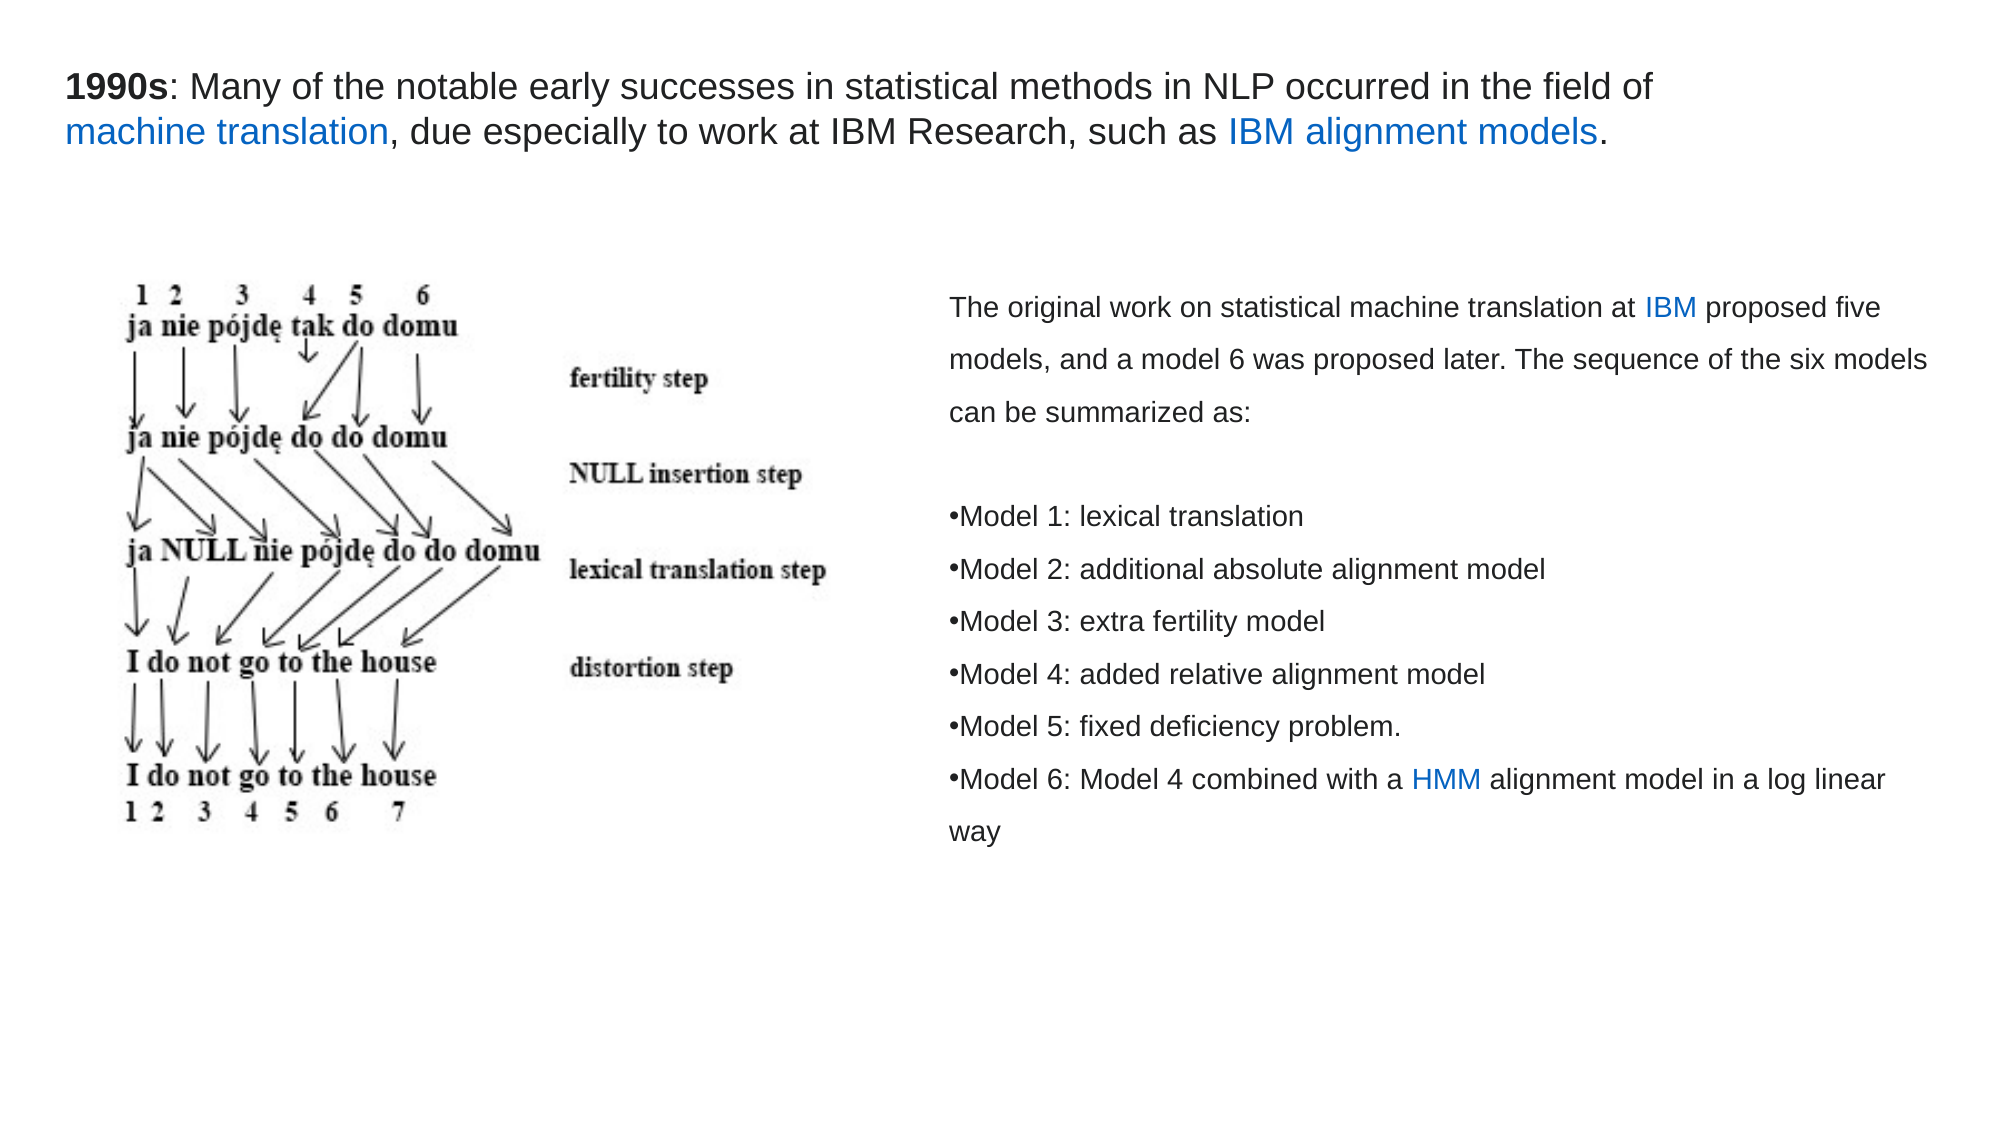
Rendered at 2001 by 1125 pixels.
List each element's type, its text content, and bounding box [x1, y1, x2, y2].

text_box 1990s: Many of the notable early successes in statistical methods in NLP occurred in the field of machine translation, due especially to work at IBM Research, such as IBM alignment models. [50, 54, 2000, 160]
text_box The original work on statistical machine translation at IBM proposed five models, and a model 6 was proposed later. The sequence of the six models can be summarized as: Model 1: lexical translation Model 2: additional absolute alignment model Model 3: extra fertility model Model 4: added relative alignment model Model 5: fixed deficiency problem. Model 6: Model 4 combined with a HMM alignment model in a log linear way [934, 263, 1952, 855]
picture [83, 263, 902, 862]
